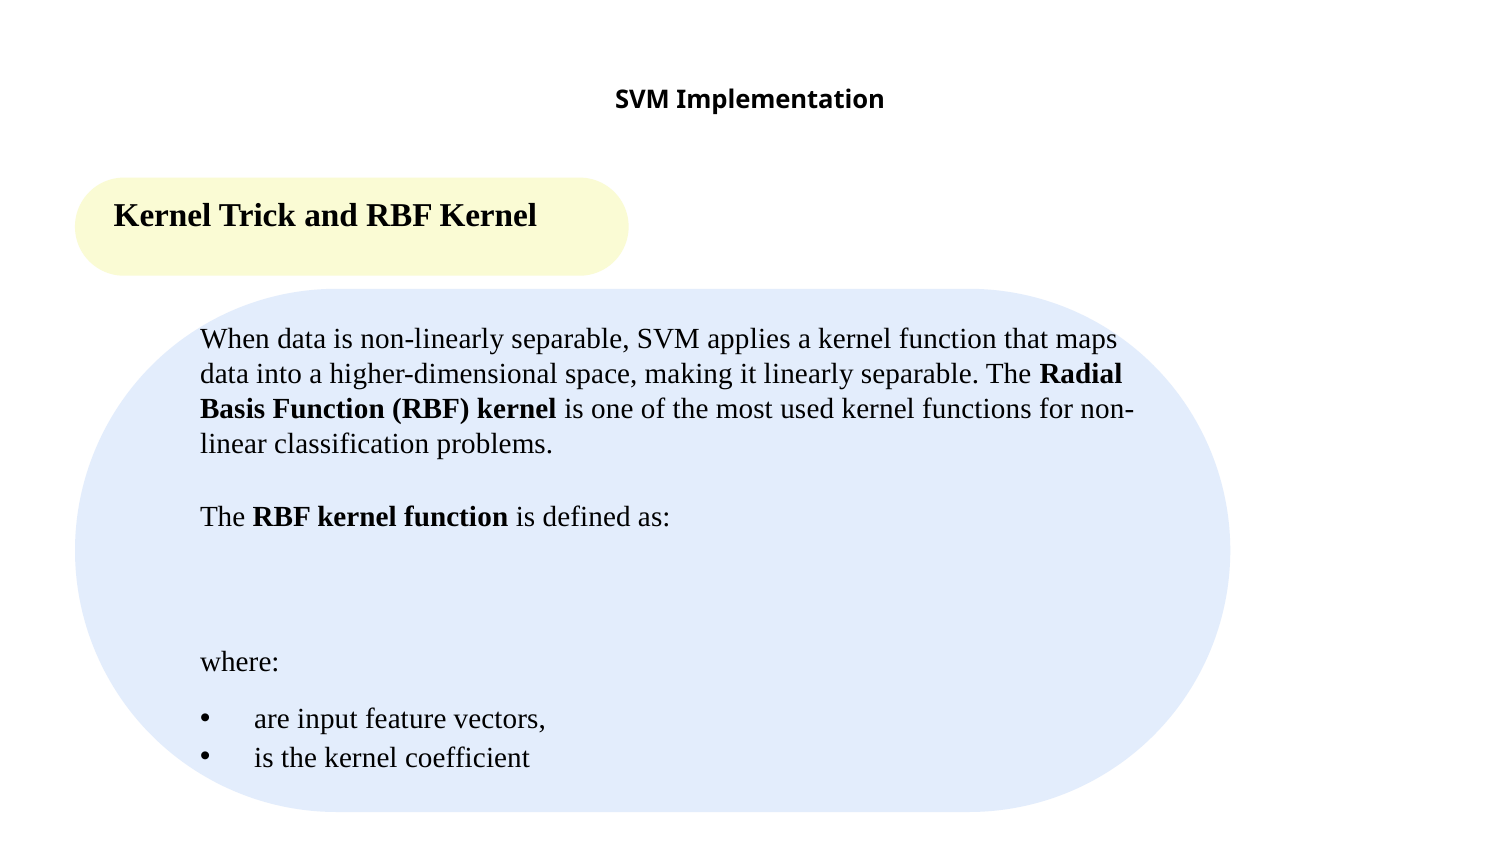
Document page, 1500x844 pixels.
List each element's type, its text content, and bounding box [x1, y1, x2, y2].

title SVM Implementation [75, 67, 1425, 129]
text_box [74, 177, 1231, 813]
